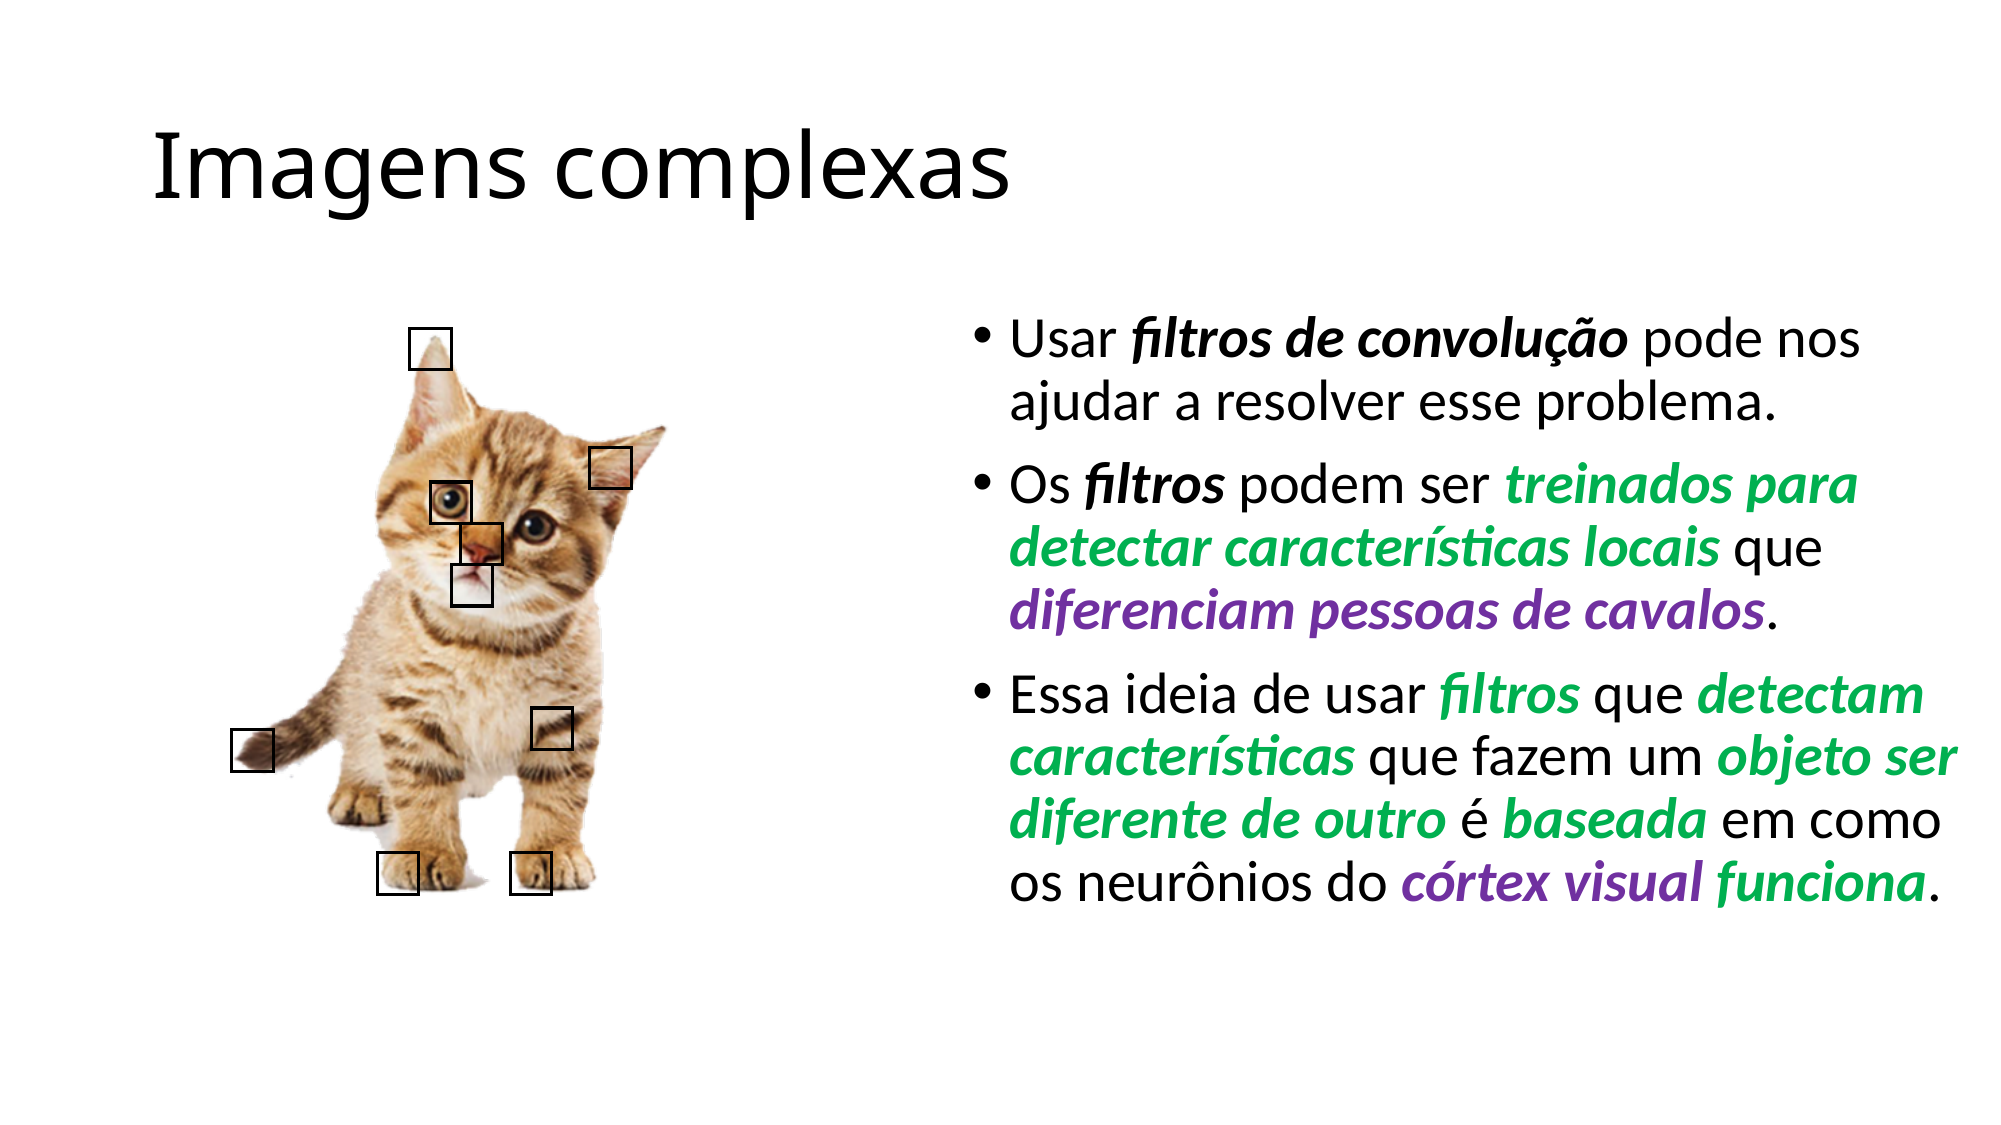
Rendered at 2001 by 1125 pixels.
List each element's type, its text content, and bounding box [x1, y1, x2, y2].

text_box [230, 328, 672, 904]
list Usar filtros de convolução pode nos ajudar a resolver esse problema. Os filtros podem ser treinados para detectar características locais que diferenciam pessoas de cavalos. Essa ideia de usar filtros que detectam características que fazem um objeto ser diferente de outro é baseada em como os neurônios do córtex visual funciona. [957, 299, 1976, 1125]
title Imagens complexas [137, 59, 1863, 278]
